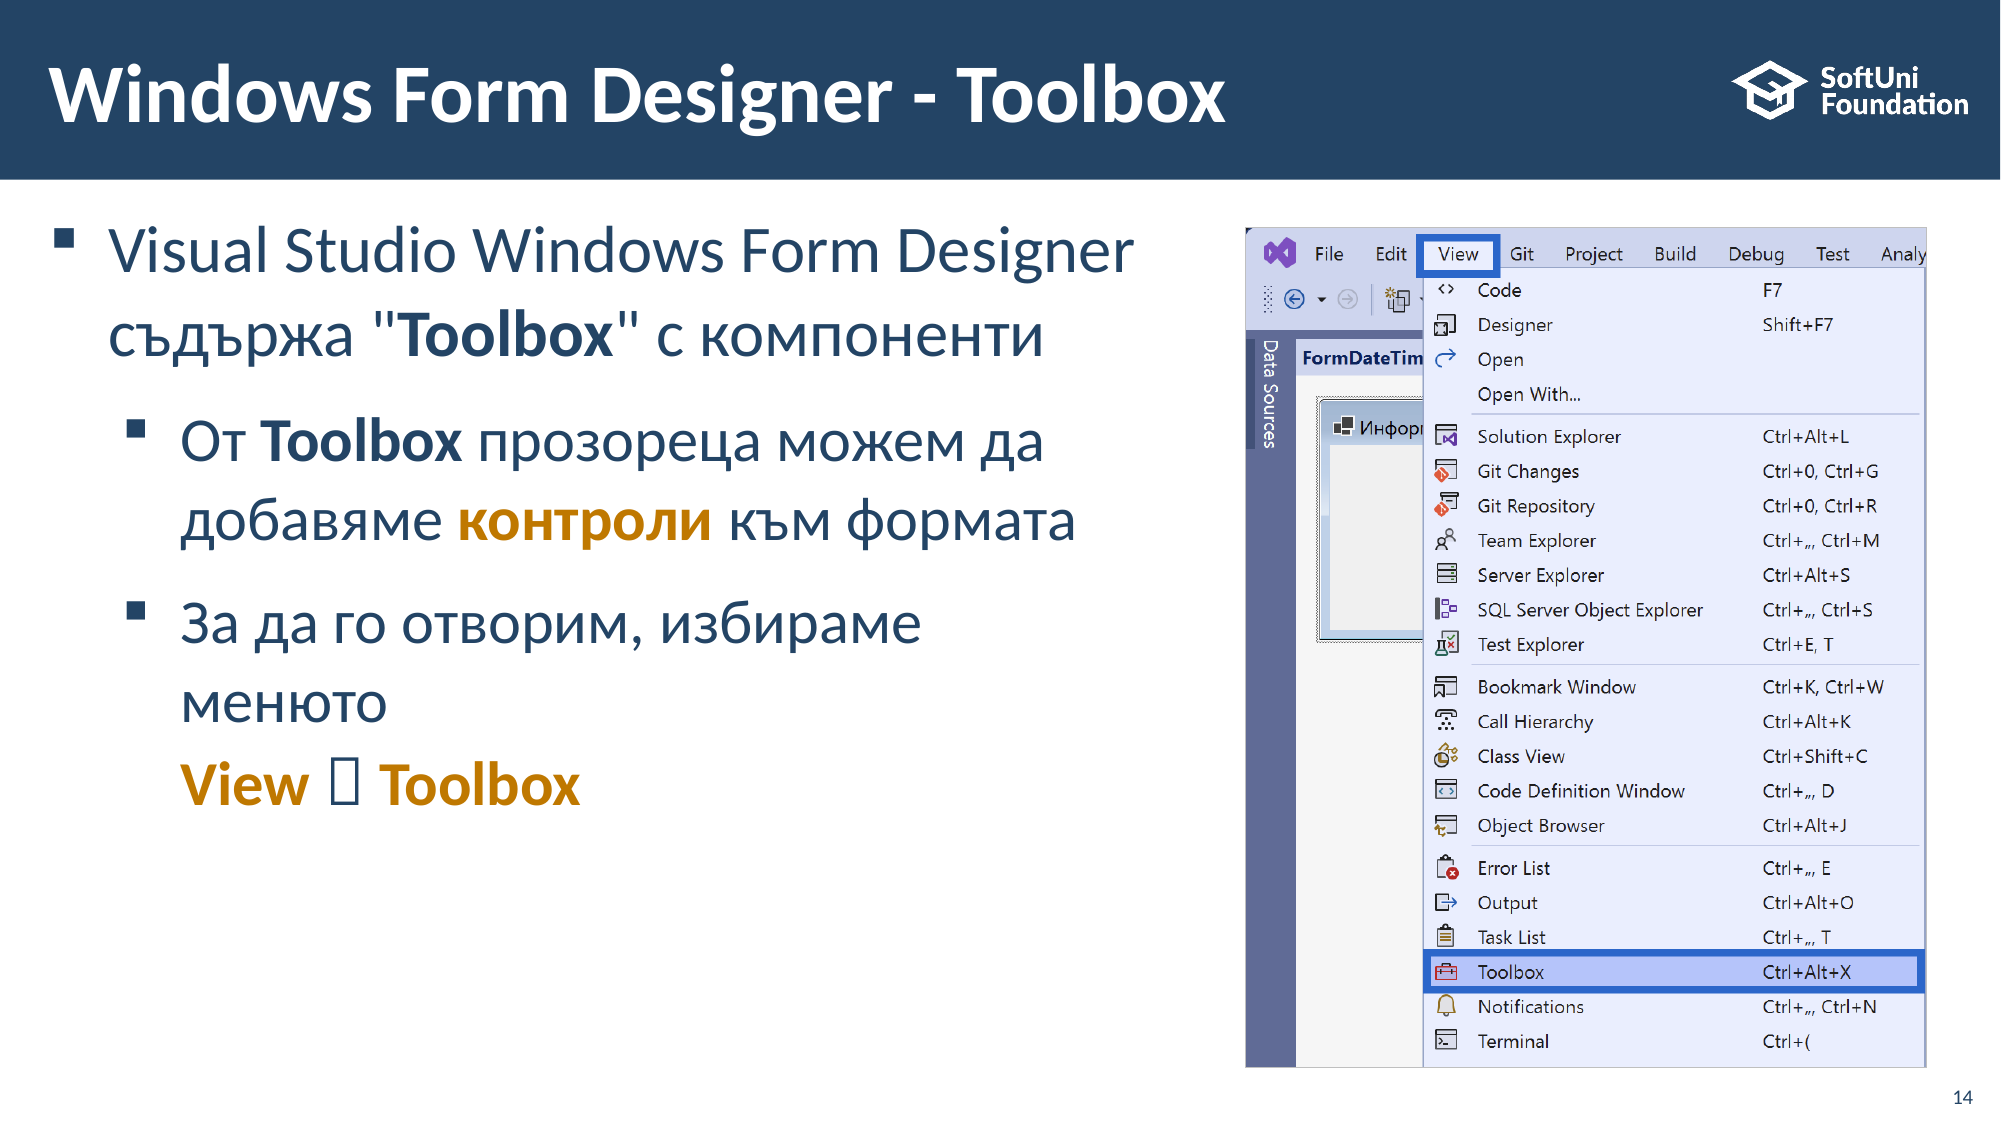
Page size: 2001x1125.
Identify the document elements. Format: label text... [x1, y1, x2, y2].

picture [1731, 60, 1968, 120]
title Windows Form Designer - Toolbox [31, 16, 1716, 162]
slide_number 14 [1927, 1067, 1989, 1117]
list Visual Studio Windows Form Designer съдържа "Toolbox" с компоненти От Toolbox прозореца можем да добавяме контроли към формата За да го отворим, избираме менюто View  Toolbox [31, 196, 1163, 1104]
picture [1244, 227, 1927, 1068]
